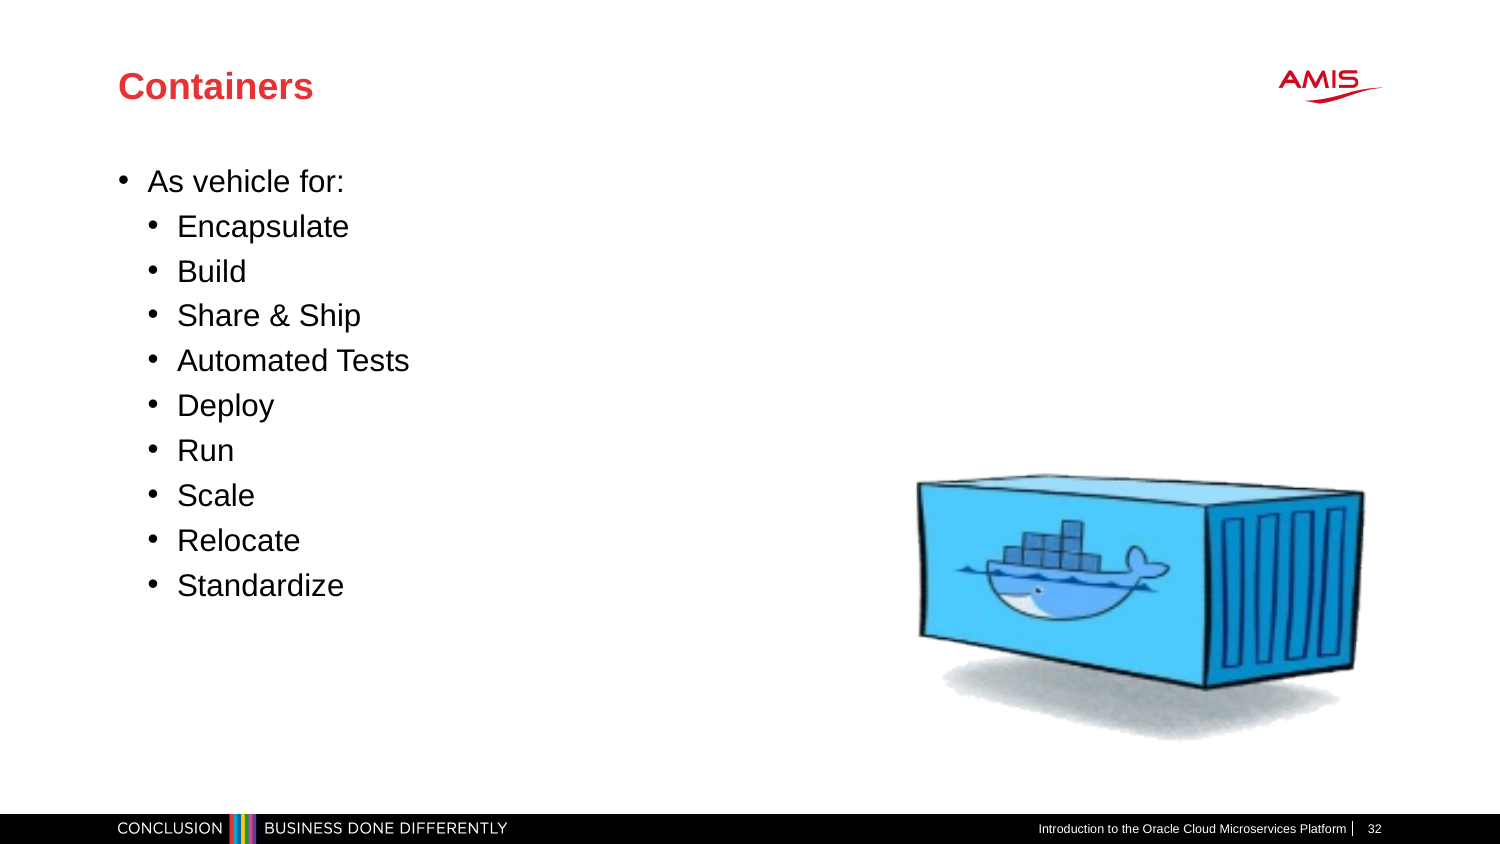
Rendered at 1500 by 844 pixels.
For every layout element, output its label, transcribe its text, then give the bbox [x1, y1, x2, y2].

picture [828, 380, 1451, 774]
list As vehicle for: Encapsulate Build Share & Ship Automated Tests Deploy Run Scale Relocate Standardize [118, 153, 1205, 774]
picture [0, 814, 236, 844]
picture [1205, 58, 1388, 106]
title Containers [118, 47, 1205, 130]
footer Introduction to the Oracle Cloud Microservices Platform [814, 820, 1347, 839]
slide_number 32 [1358, 820, 1382, 839]
picture [239, 814, 1500, 844]
